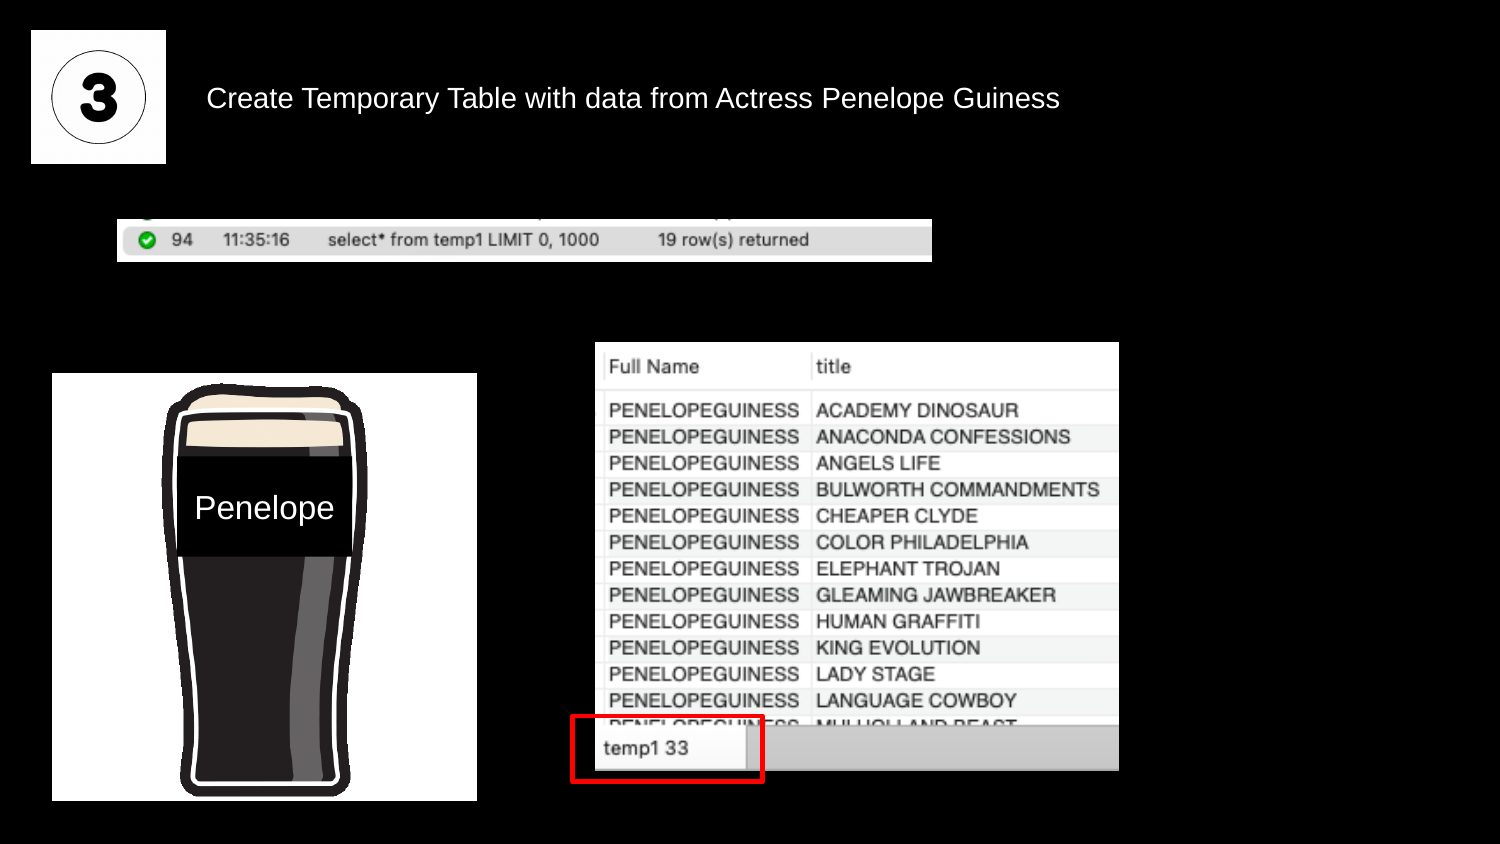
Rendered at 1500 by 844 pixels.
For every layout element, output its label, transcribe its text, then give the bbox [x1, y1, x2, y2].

text_box Create Temporary Table with data from Actress Penelope Guiness [191, 64, 1253, 130]
picture [117, 218, 933, 262]
picture [31, 30, 166, 165]
text_box [572, 716, 763, 782]
picture [595, 342, 1119, 771]
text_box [51, 372, 478, 802]
